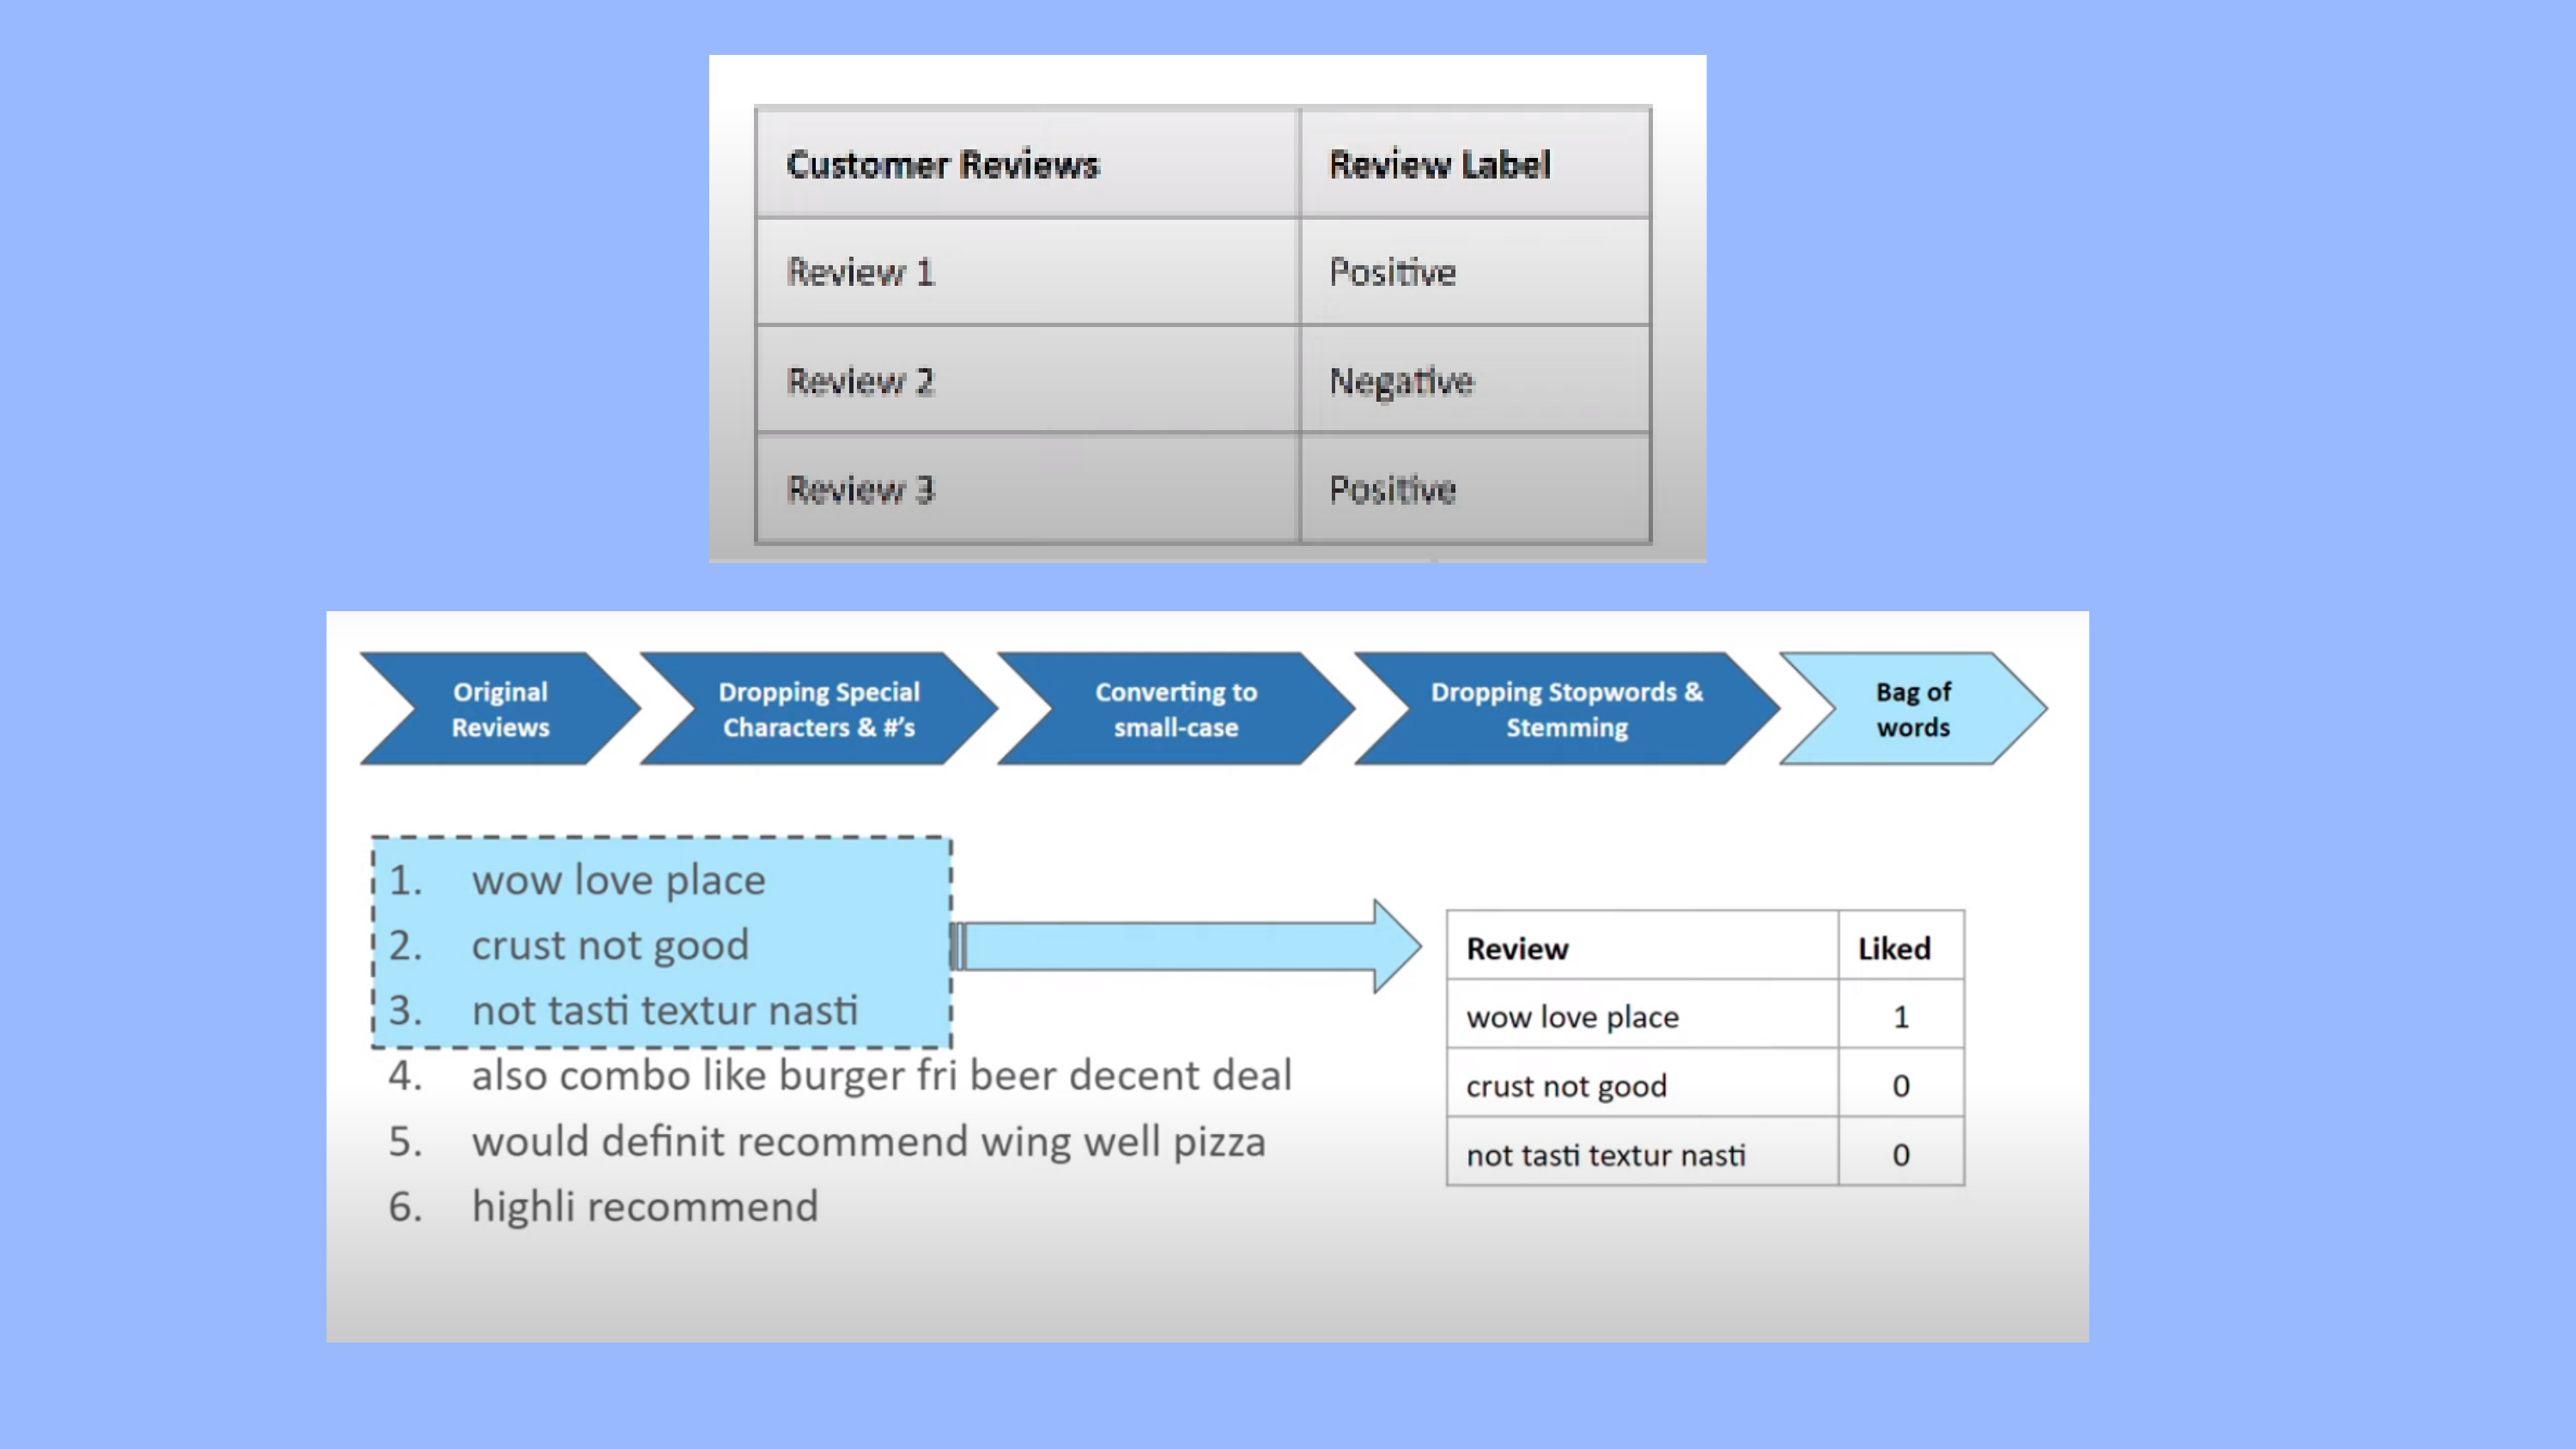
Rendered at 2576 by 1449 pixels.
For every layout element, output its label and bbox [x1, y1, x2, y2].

text_box [709, 55, 1707, 563]
text_box [326, 611, 2090, 1343]
